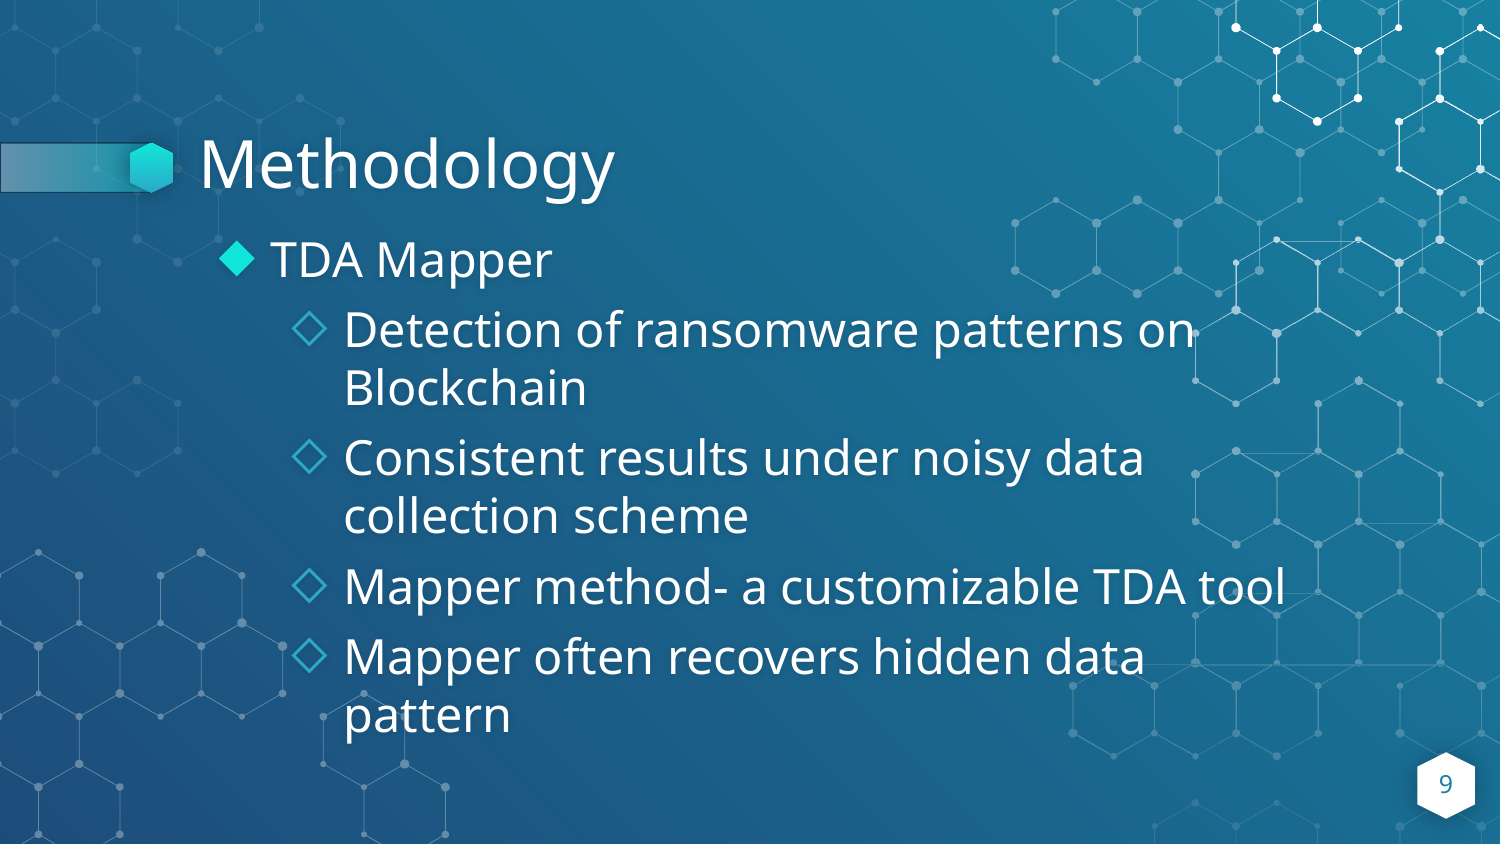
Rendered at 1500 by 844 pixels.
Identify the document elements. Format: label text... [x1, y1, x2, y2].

title Methodology [198, 137, 1302, 196]
list TDA Mapper Detection of ransomware patterns on Blockchain Consistent results under noisy data collection scheme Mapper method- a customizable TDA tool Mapper often recovers hidden data pattern [198, 228, 1302, 786]
slide_number 9 [1417, 752, 1475, 819]
